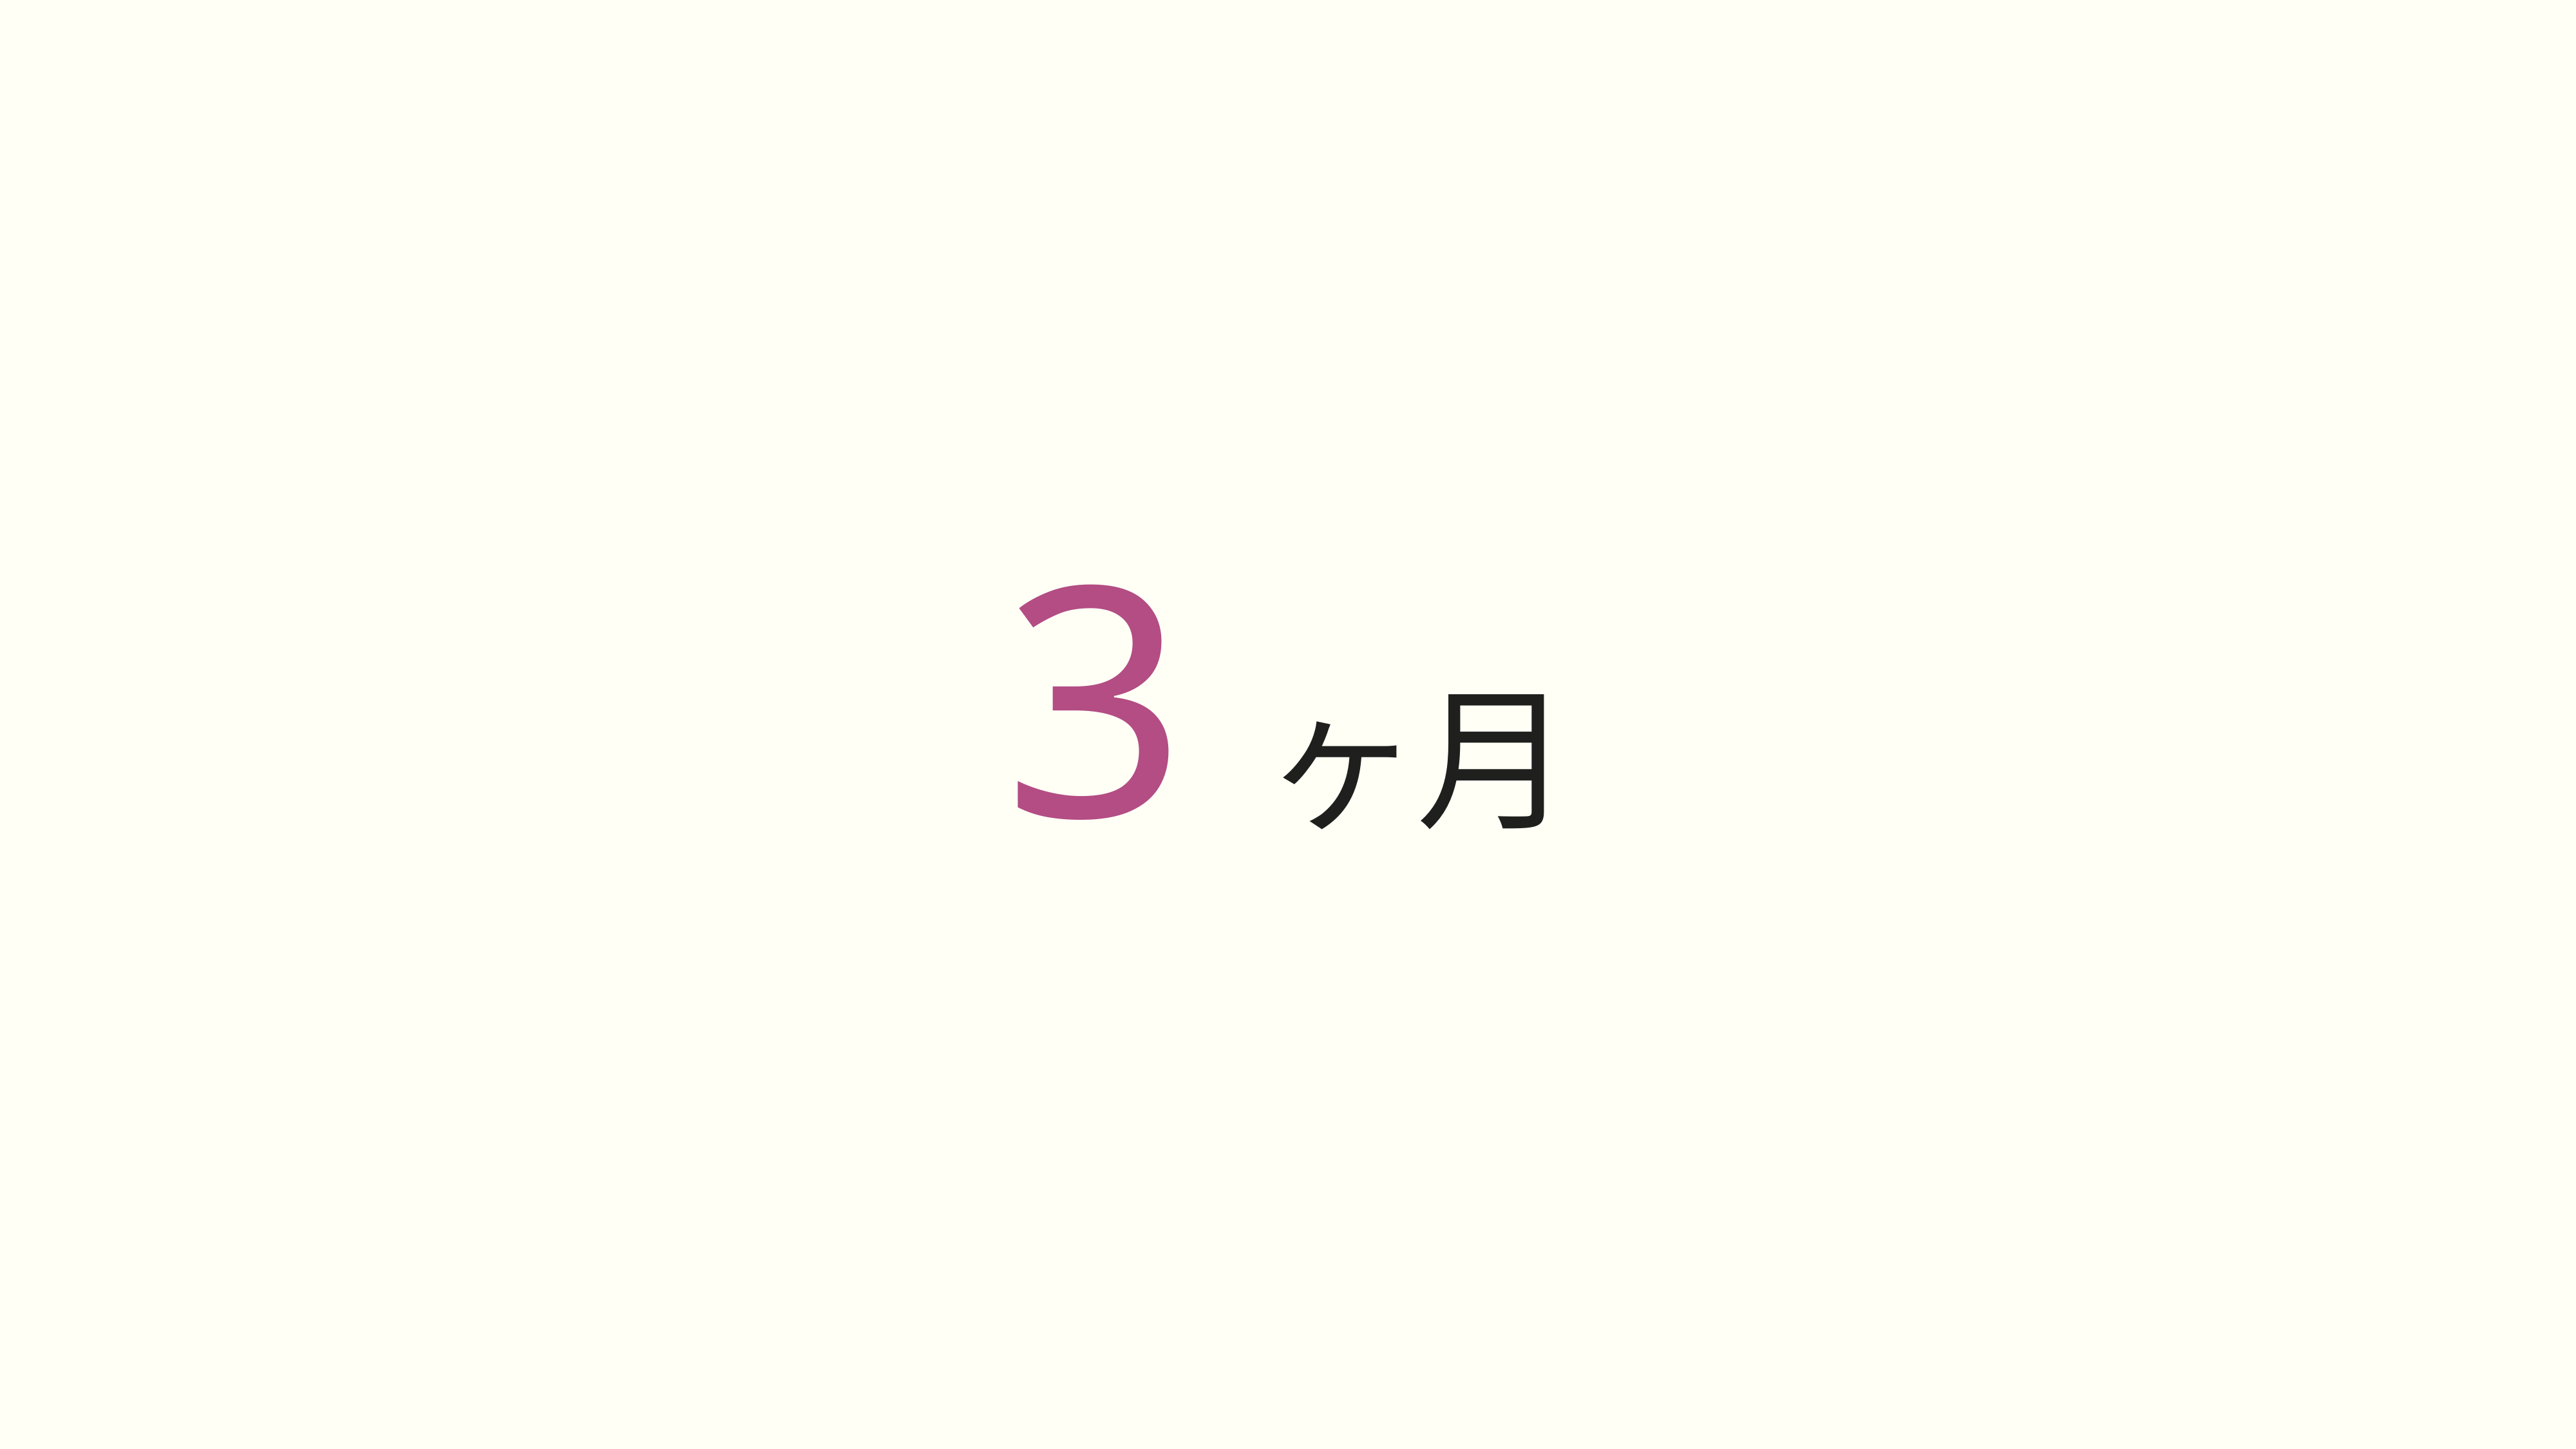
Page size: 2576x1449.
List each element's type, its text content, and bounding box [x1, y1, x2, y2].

list 3ヶ月 [127, 519, 2449, 930]
